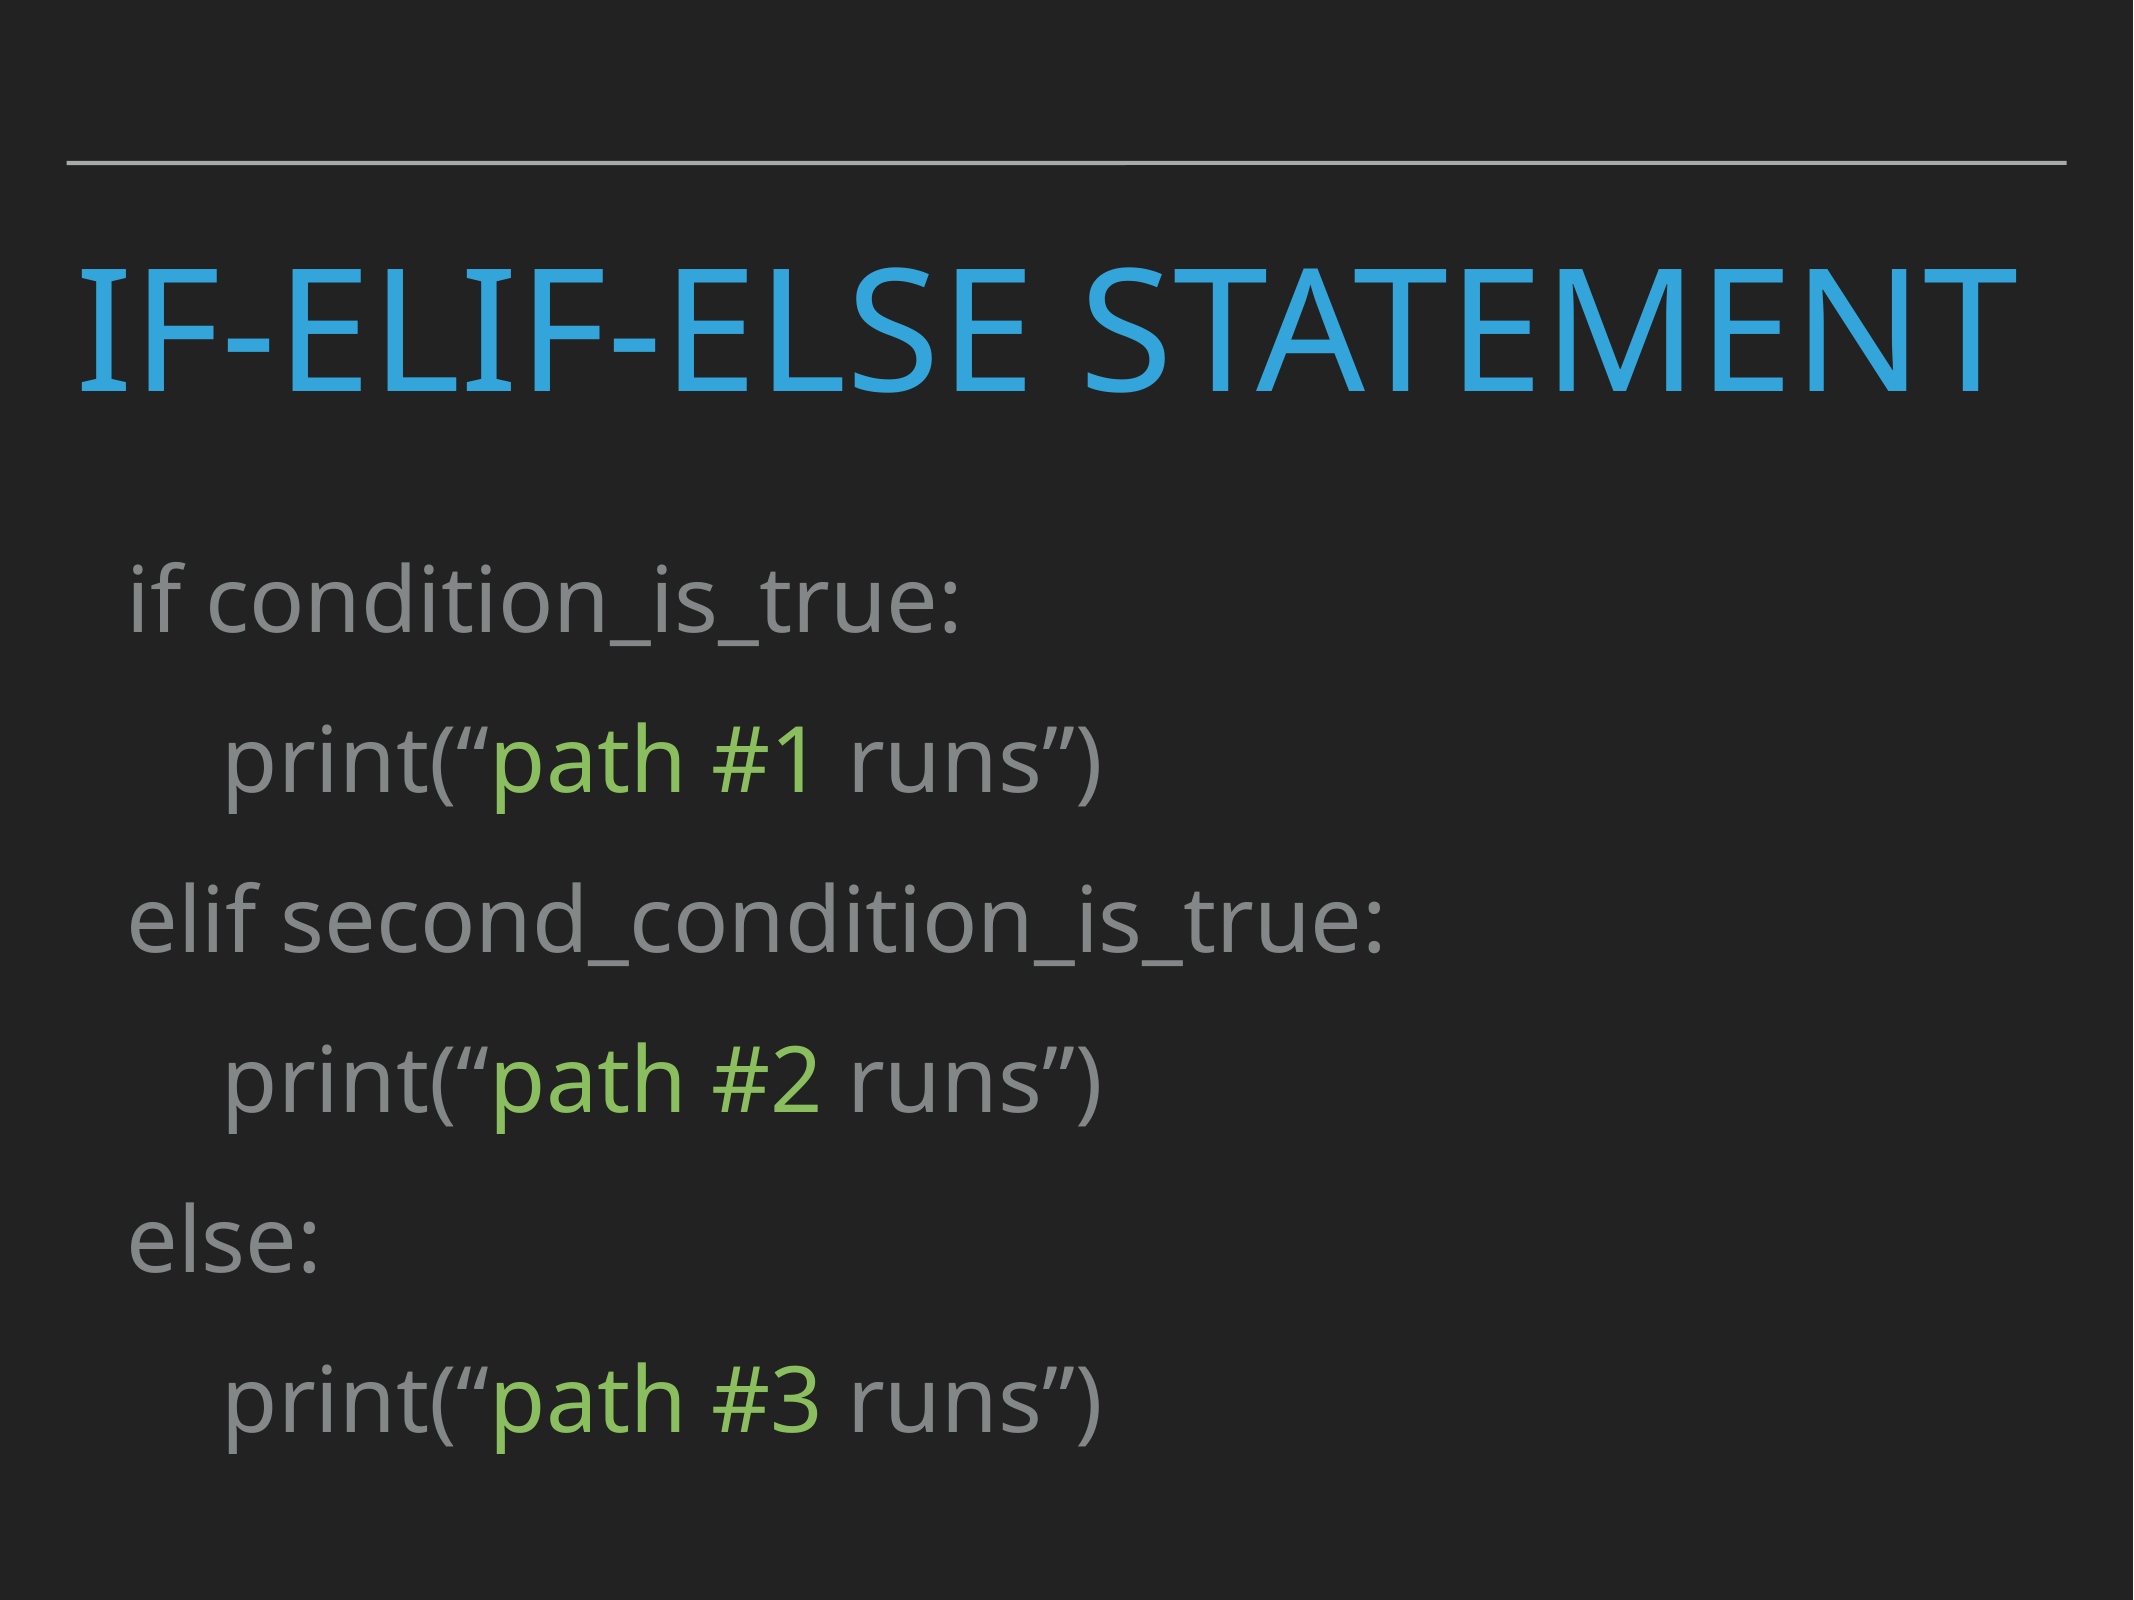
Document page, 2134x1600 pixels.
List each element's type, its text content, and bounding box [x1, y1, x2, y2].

title if-elif-Else Statement [66, 251, 2068, 445]
text_box if condition_is_true: print(“path #1 runs”) elif second_condition_is_true: print(“path #2 runs”) else: print(“path #3 runs”) [118, 532, 2015, 1459]
